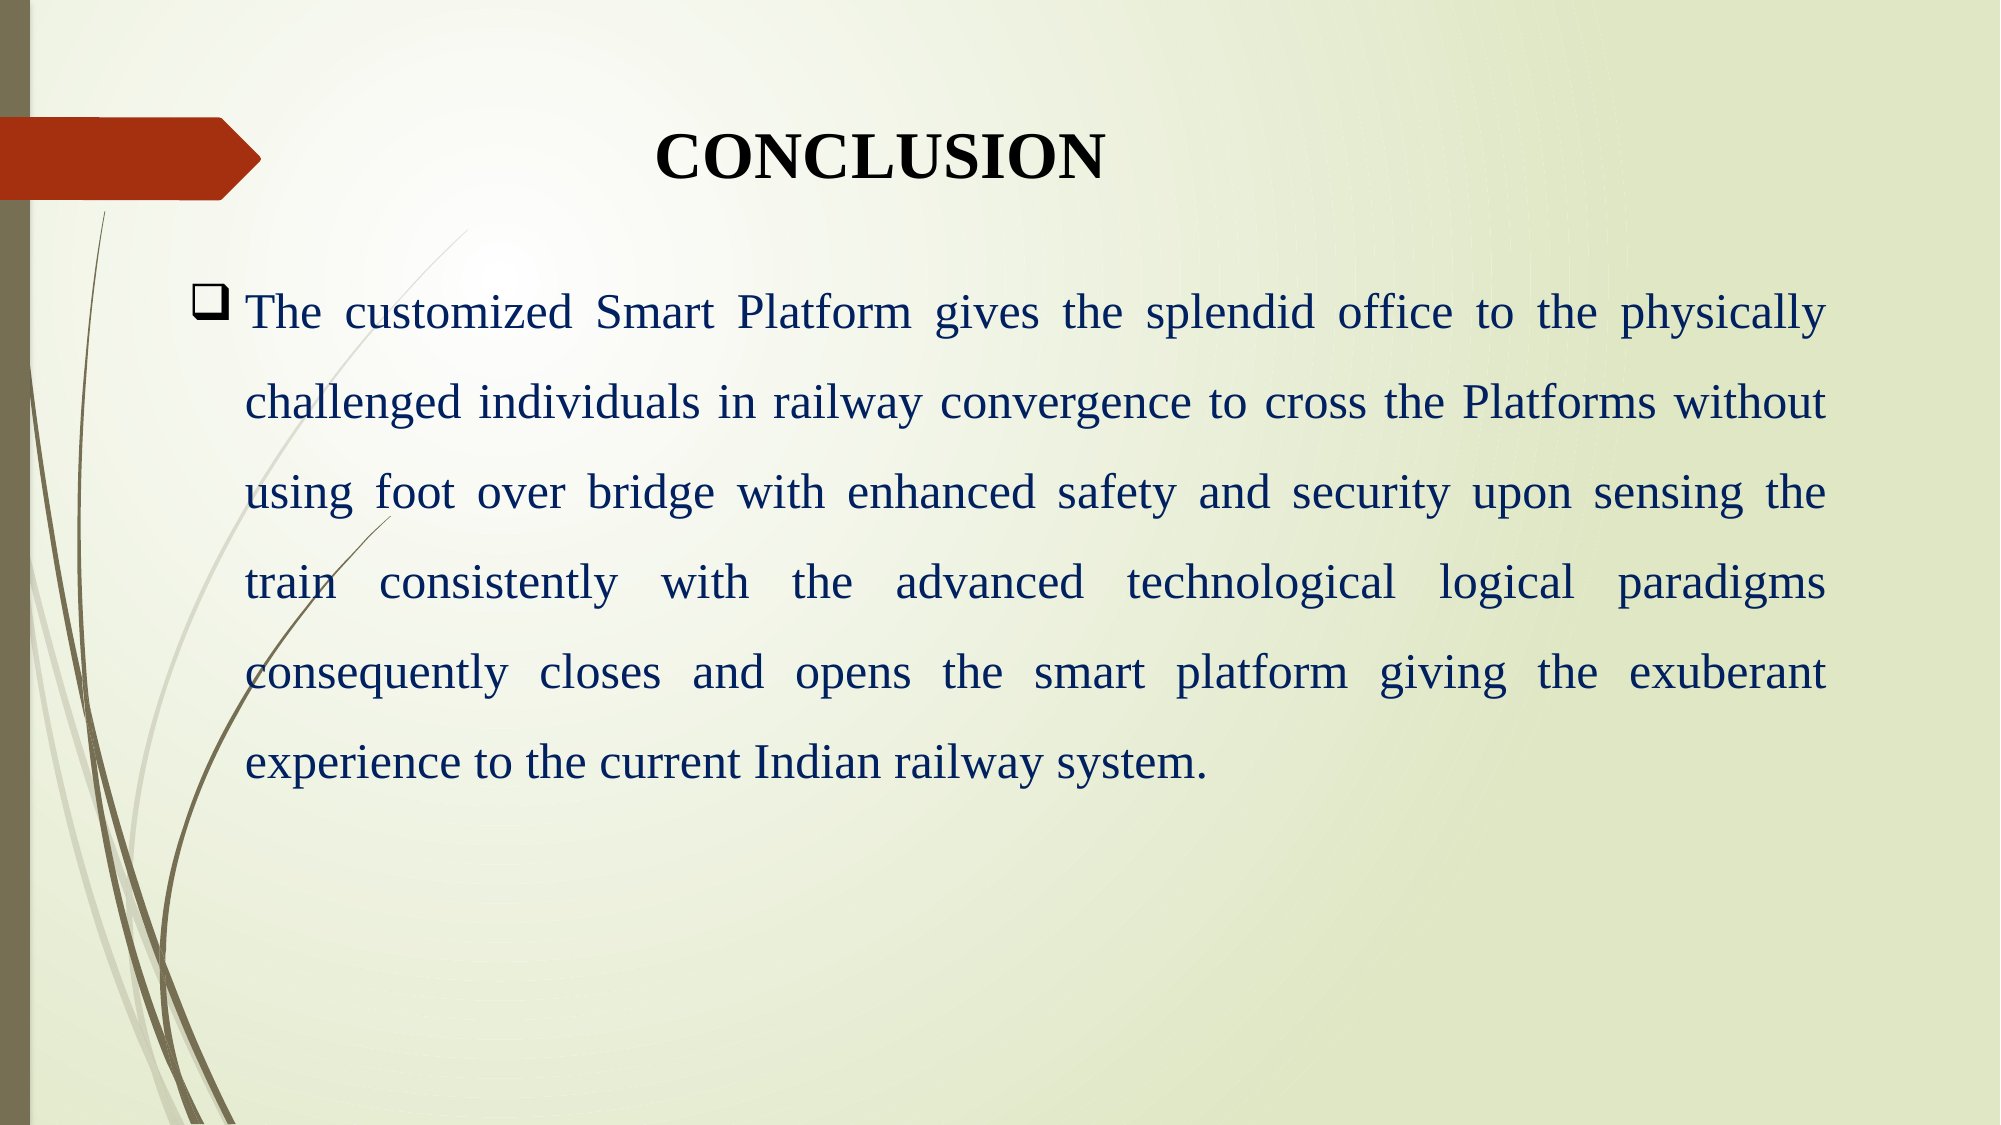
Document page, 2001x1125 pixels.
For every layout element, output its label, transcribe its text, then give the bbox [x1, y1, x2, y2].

list The customized Smart Platform gives the splendid office to the physically challenged individuals in railway convergence to cross the Platforms without using foot over bridge with enhanced safety and security upon sensing the train consistently with the advanced technological logical paradigms consequently closes and opens the smart platform giving the exuberant experience to the current Indian railway system. [173, 241, 1843, 894]
title CONCLUSION [639, 104, 1157, 203]
